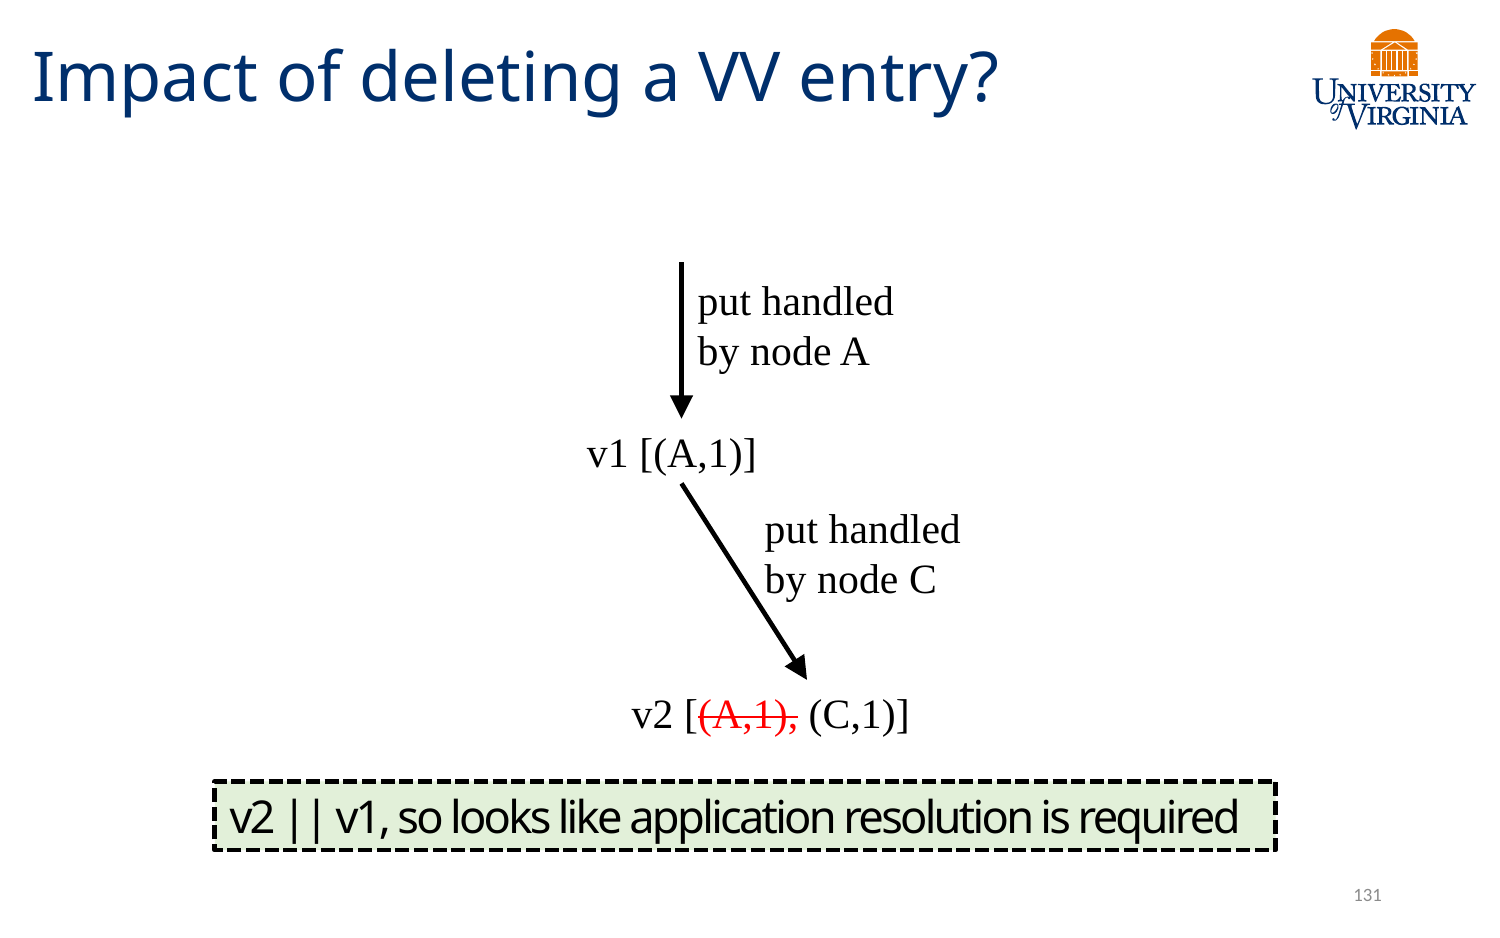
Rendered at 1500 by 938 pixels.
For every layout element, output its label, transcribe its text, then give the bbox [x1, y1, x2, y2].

text_box v2 || v1, so looks like application resolution is required [214, 781, 1276, 851]
slide_number 131 [1059, 868, 1397, 919]
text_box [616, 484, 998, 746]
title Impact of deleting a VV entry? [17, 14, 1297, 145]
text_box put handled by node A [683, 266, 932, 382]
text_box v1 [(A,1)] [572, 418, 791, 484]
